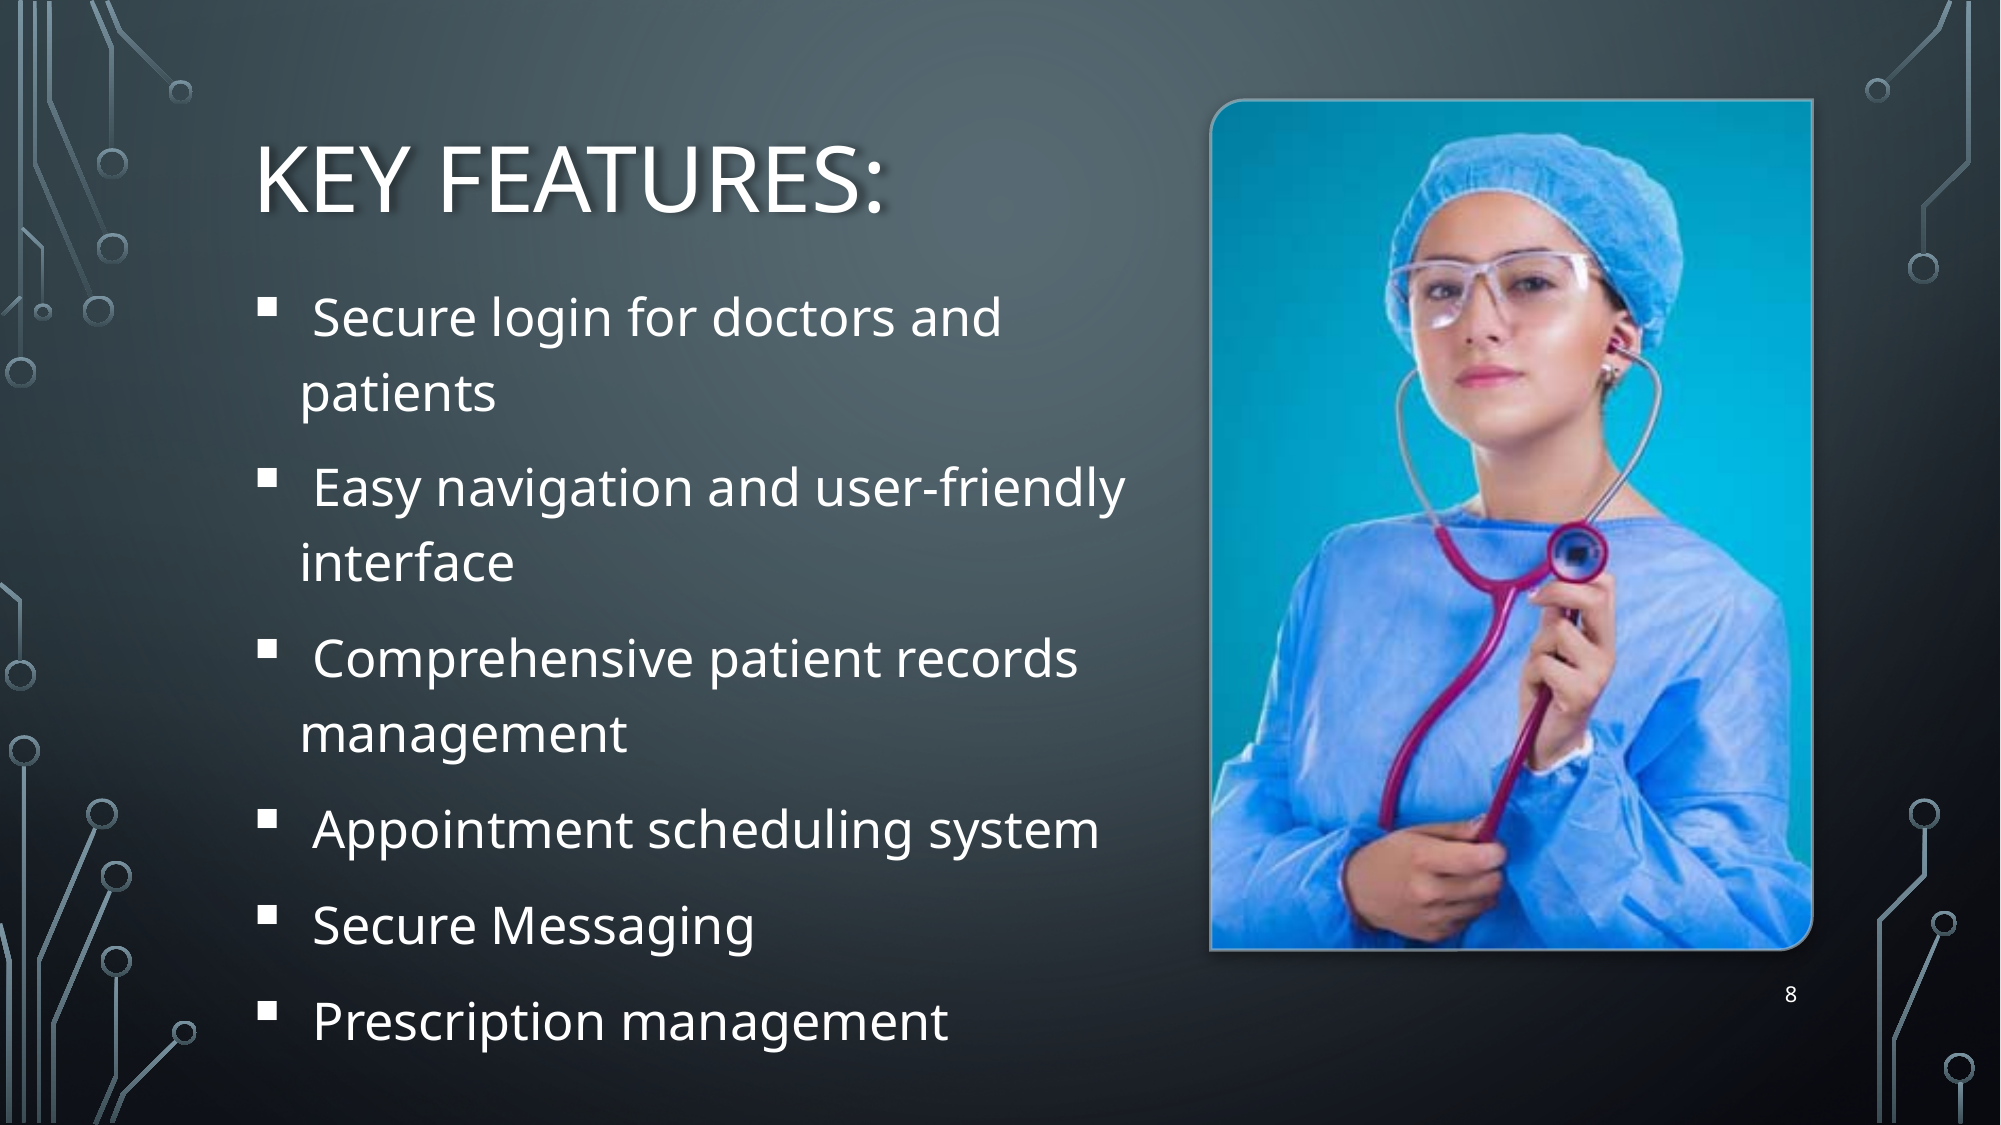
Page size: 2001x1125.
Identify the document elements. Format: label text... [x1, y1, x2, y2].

list Secure login for doctors and patients Easy navigation and user-friendly interface Comprehensive patient records management Appointment scheduling system Secure Messaging Prescription management [237, 264, 1211, 1091]
slide_number 8 [1685, 965, 1813, 1025]
title Key features: [237, 99, 1210, 241]
picture [1210, 99, 1813, 951]
